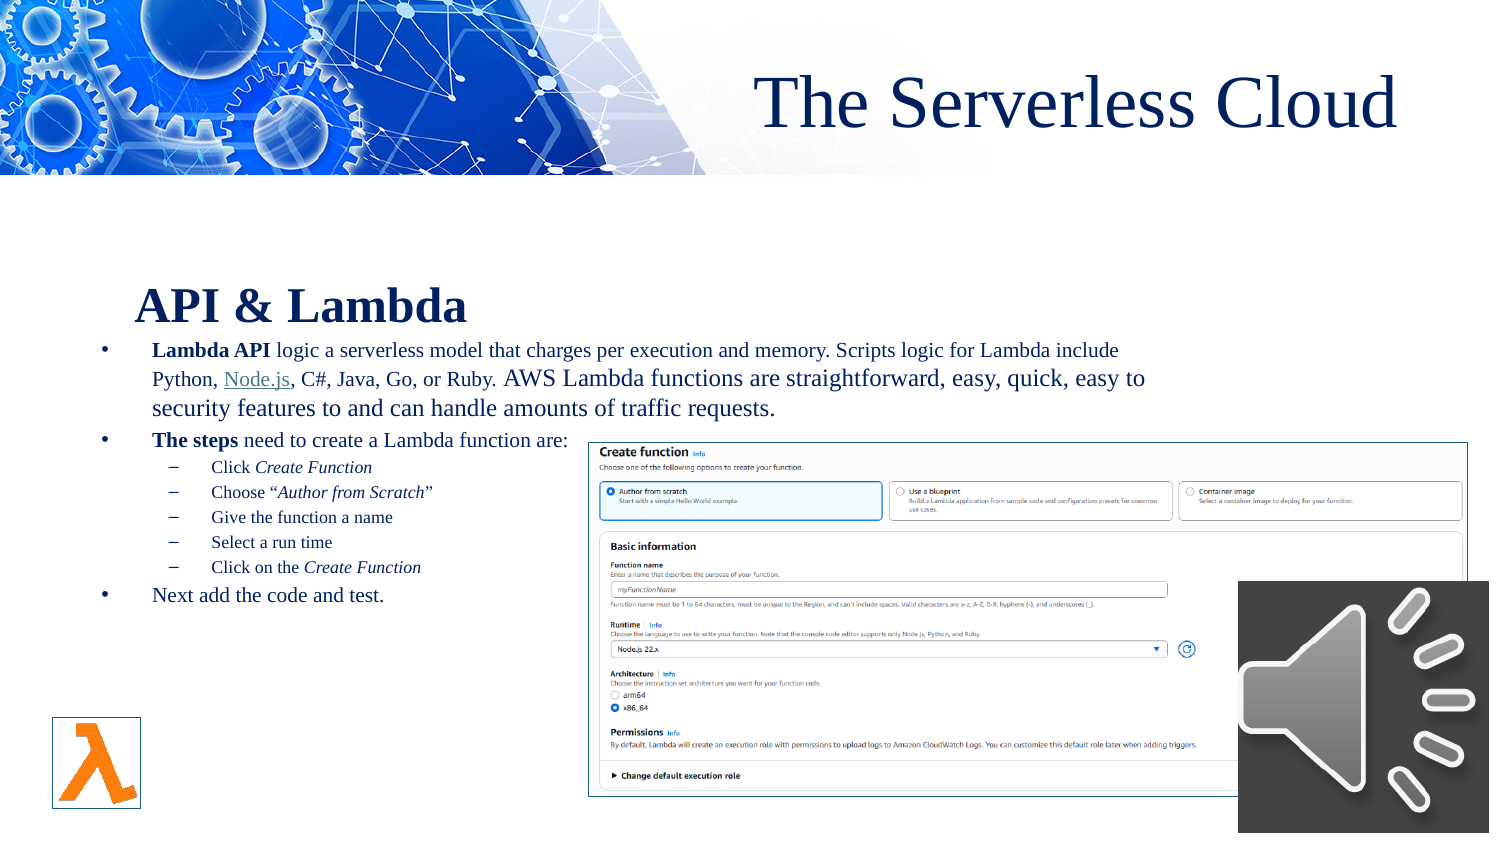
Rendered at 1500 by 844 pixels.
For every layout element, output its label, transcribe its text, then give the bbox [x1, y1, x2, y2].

picture [0, 0, 1500, 844]
title The Serverless Cloud [86, 34, 1414, 161]
list API & Lambda [72, 261, 530, 340]
list Lambda API logic a serverless model that charges per execution and memory. Scripts logic for Lambda include Python, Node.js, C#, Java, Go, or Ruby. AWS Lambda functions are straightforward, easy, quick, easy to security features to and can handle amounts of traffic requests. The steps need to create a Lambda function are: Click Create Function Choose “Author from Scratch” Give the function a name Select a run time Click on the Create Function Next add the code and test. [86, 328, 1176, 620]
